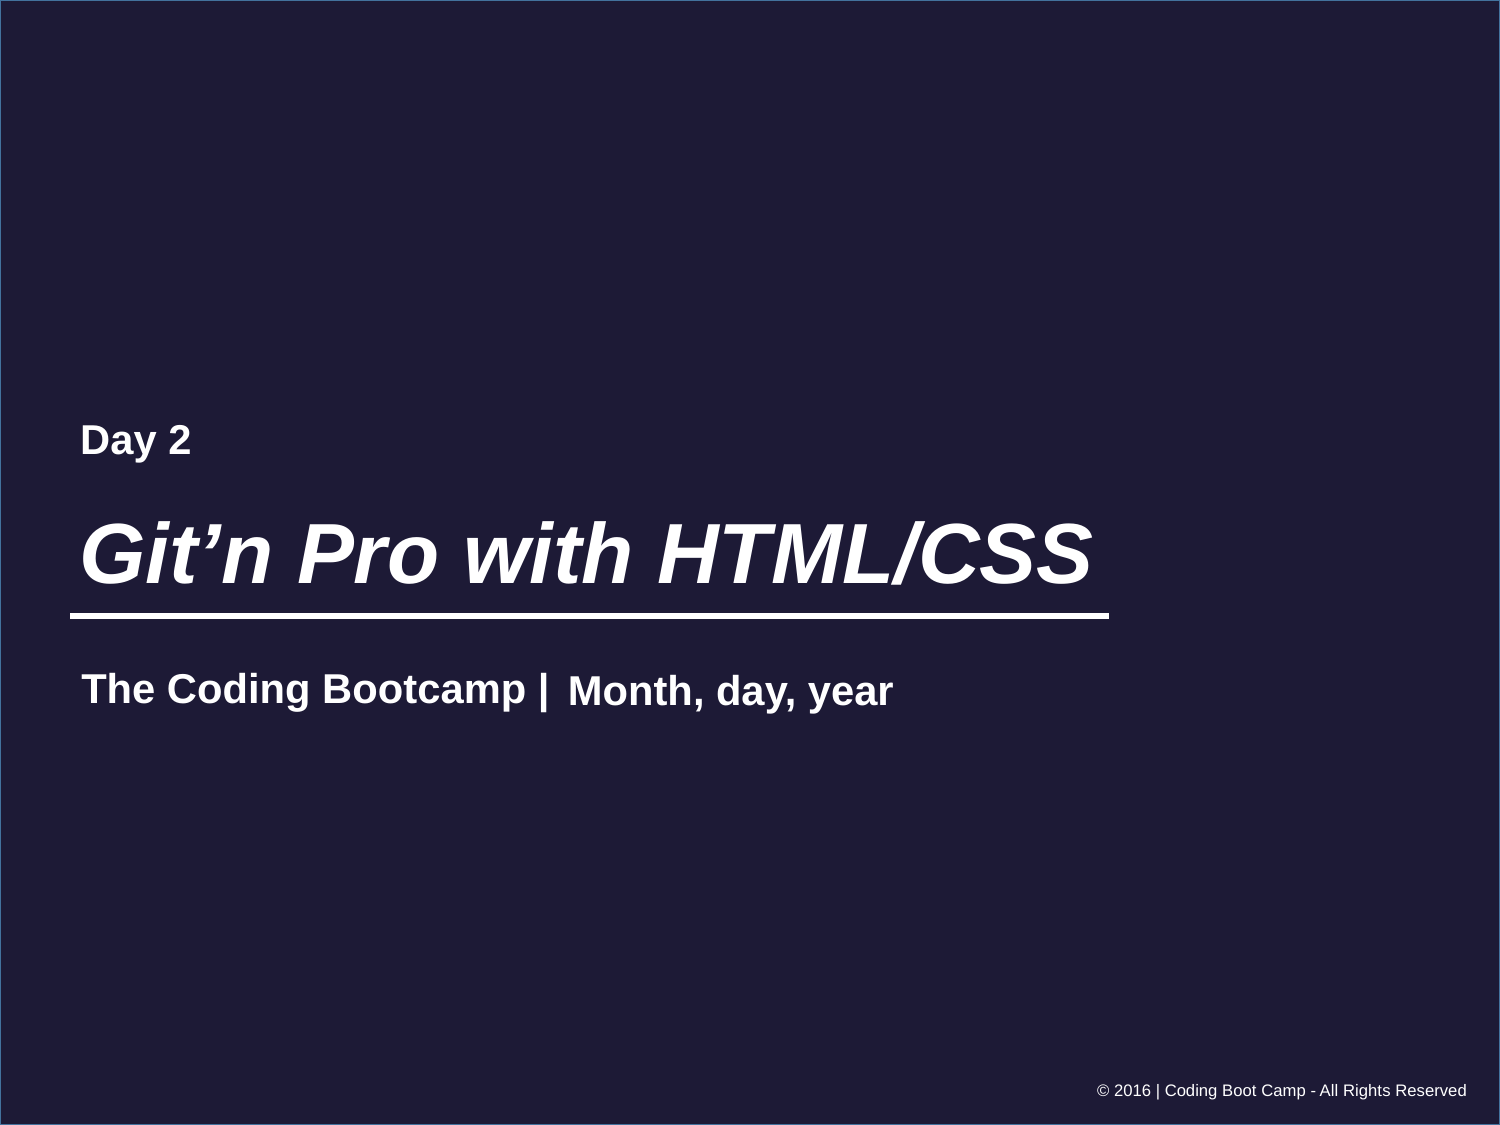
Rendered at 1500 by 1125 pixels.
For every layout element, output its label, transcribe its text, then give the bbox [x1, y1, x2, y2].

list Day 2 [65, 410, 509, 474]
list Month, day, year [552, 661, 926, 725]
title Git’n Pro with HTML/CSS [64, 484, 1415, 628]
